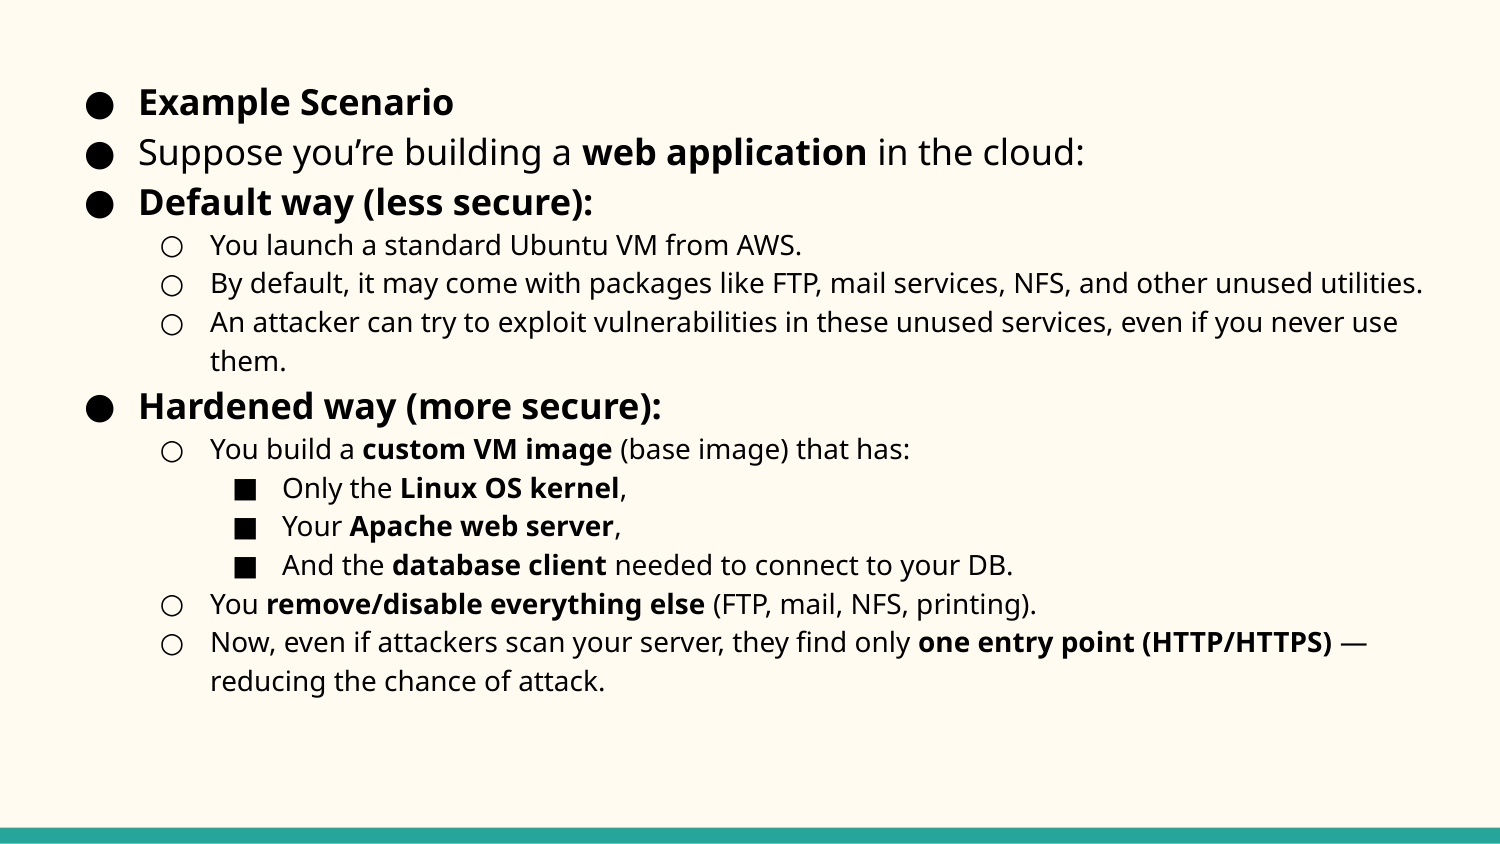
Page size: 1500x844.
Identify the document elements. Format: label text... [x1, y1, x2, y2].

list Example Scenario Suppose you’re building a web application in the cloud: Default way (less secure): You launch a standard Ubuntu VM from AWS. By default, it may come with packages like FTP, mail services, NFS, and other unused utilities. An attacker can try to exploit vulnerabilities in these unused services, even if you never use them. Hardened way (more secure): You build a custom VM image (base image) that has: Only the Linux OS kernel, Your Apache web server, And the database client needed to connect to your DB. You remove/disable everything else (FTP, mail, NFS, printing). Now, even if attackers scan your server, they find only one entry point (HTTP/HTTPS) — reducing the chance of attack. [51, 58, 1449, 750]
